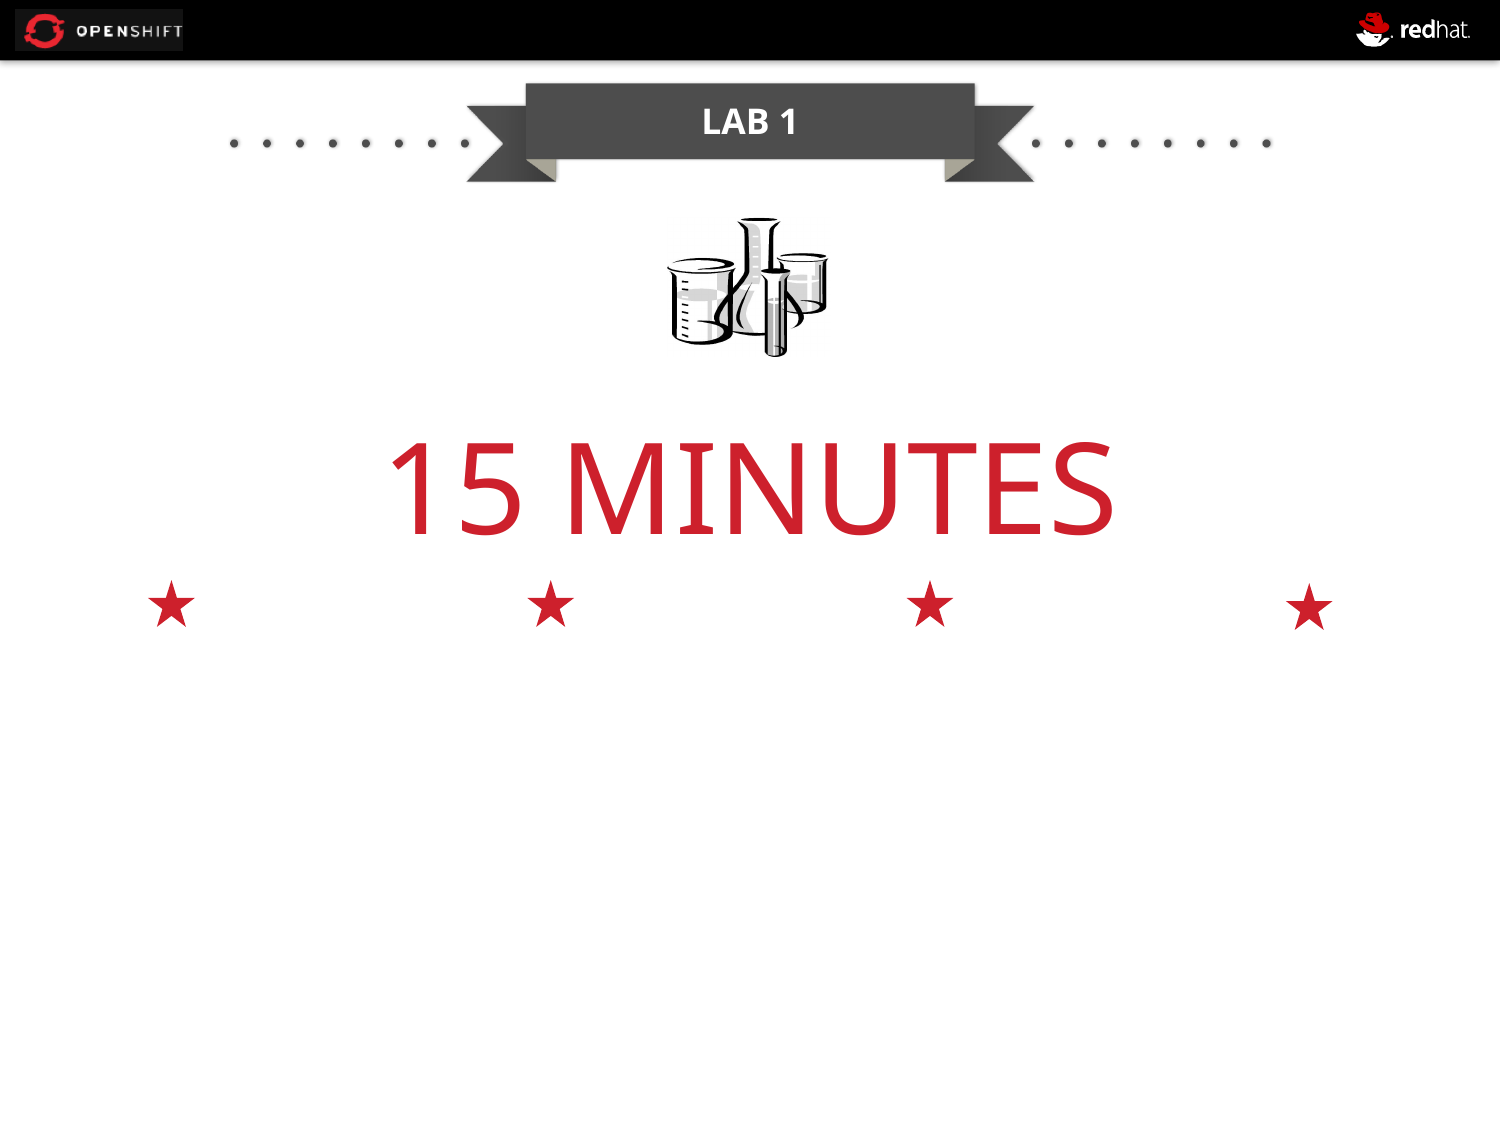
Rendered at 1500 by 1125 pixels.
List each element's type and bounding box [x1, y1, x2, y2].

picture [15, 9, 183, 51]
text_box [0, 399, 1500, 631]
picture [666, 216, 831, 357]
picture [1355, 8, 1470, 47]
picture [116, 80, 1383, 189]
